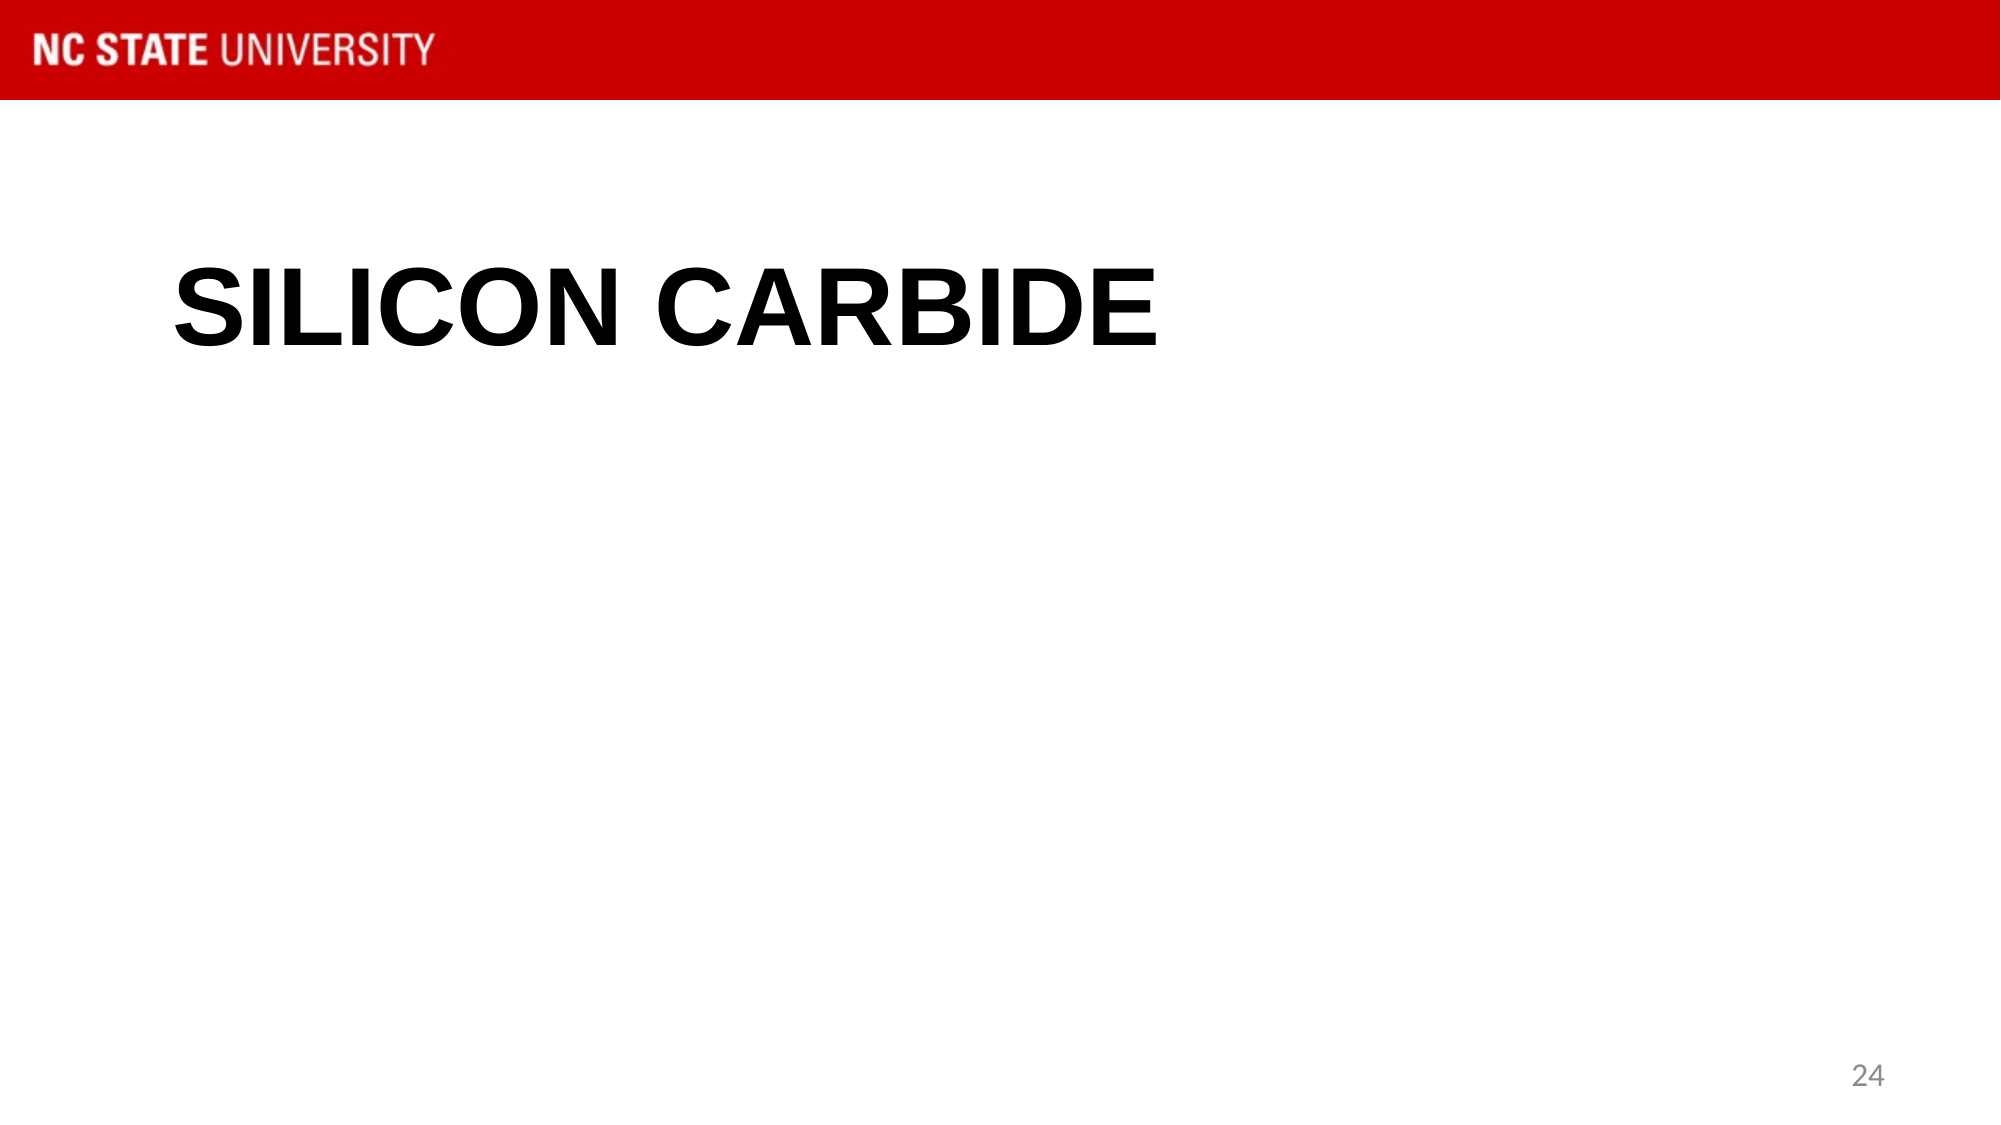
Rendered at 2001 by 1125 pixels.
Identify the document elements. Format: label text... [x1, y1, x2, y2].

slide_number 24 [1433, 1042, 1900, 1103]
title Silicon Carbide [157, 226, 1858, 450]
picture [0, 0, 2001, 100]
